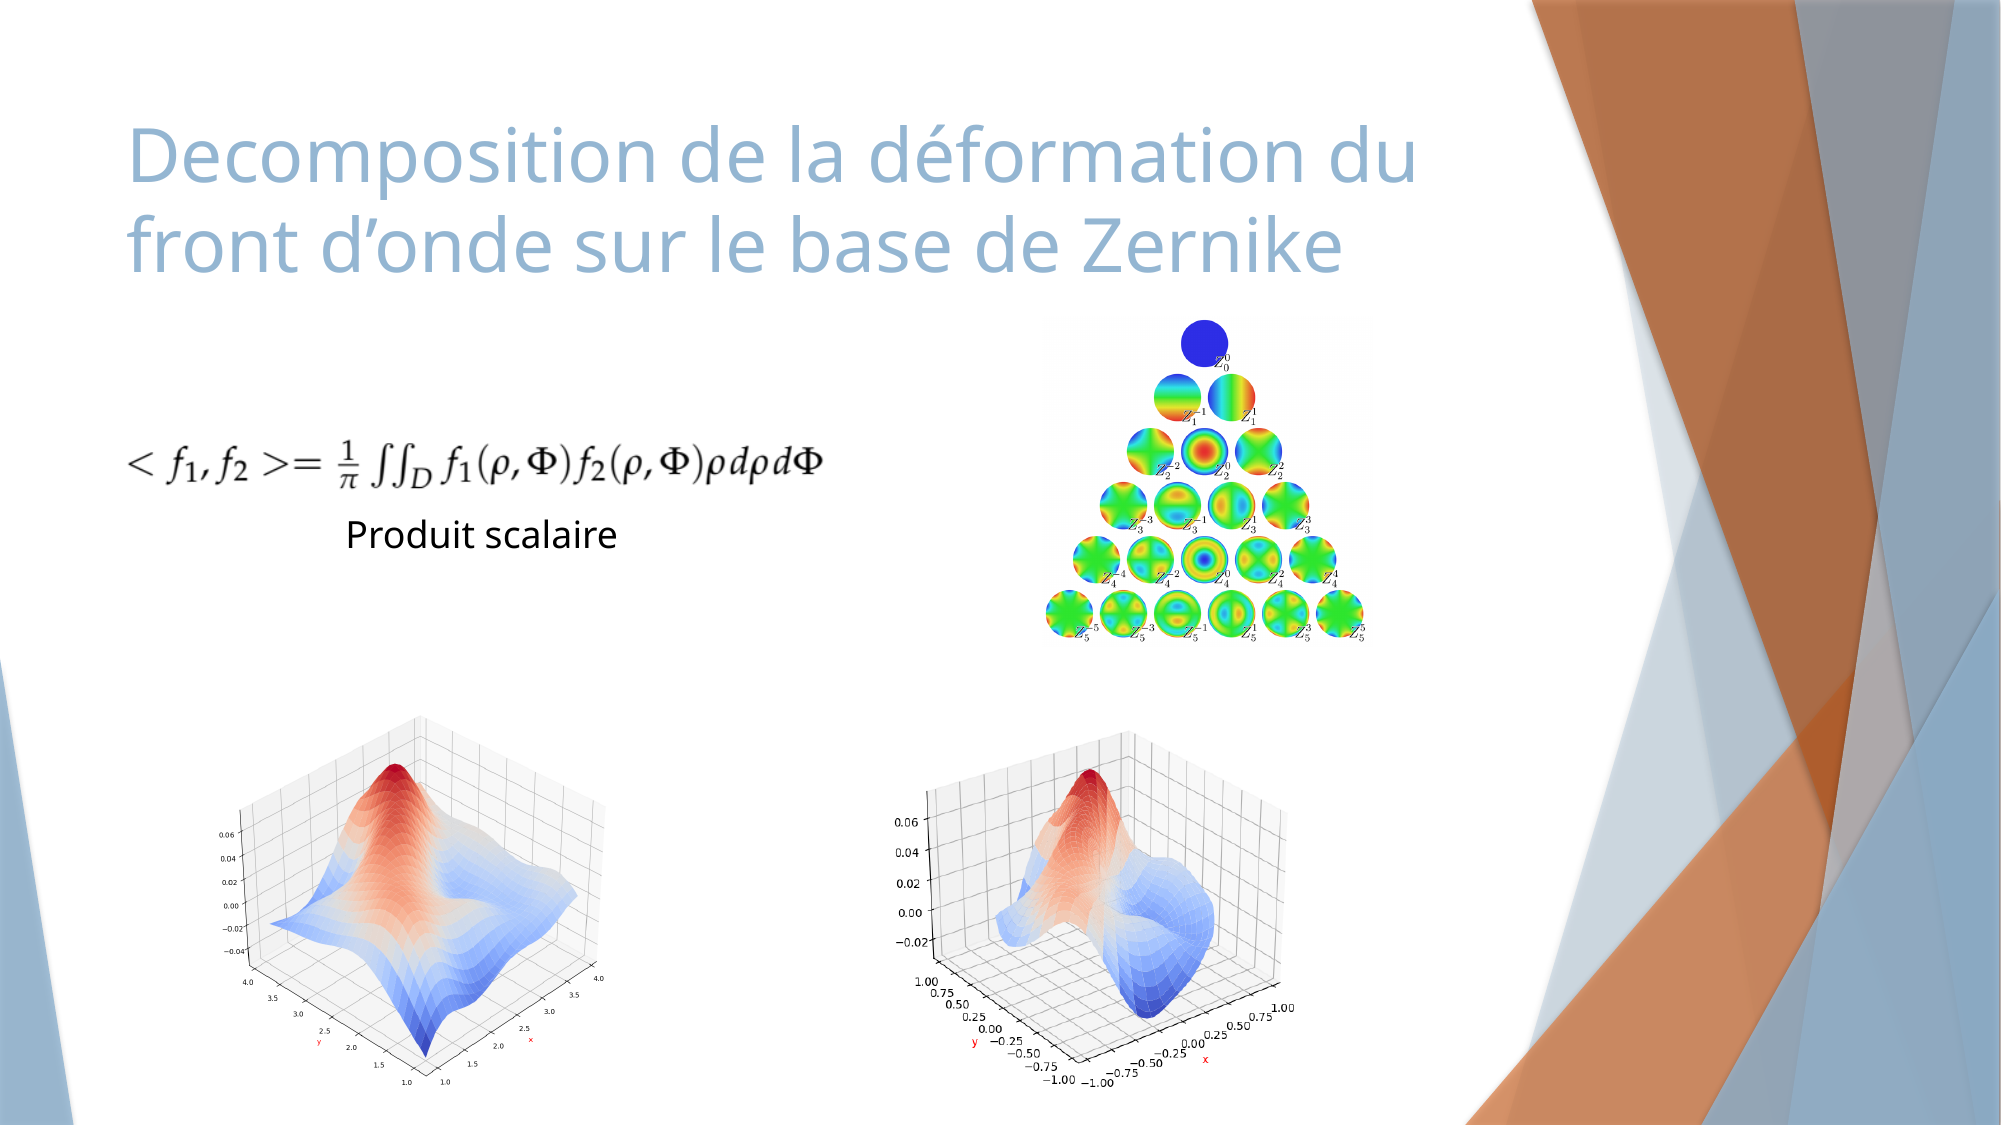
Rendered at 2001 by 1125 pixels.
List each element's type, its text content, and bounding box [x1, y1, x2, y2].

picture [1041, 316, 1373, 647]
picture [838, 696, 1361, 1089]
text_box Produit scalaire [330, 514, 634, 564]
title Decomposition de la déformation du front d’onde sur le base de Zernike [111, 99, 1522, 317]
picture [124, 400, 840, 505]
picture [211, 696, 624, 1089]
